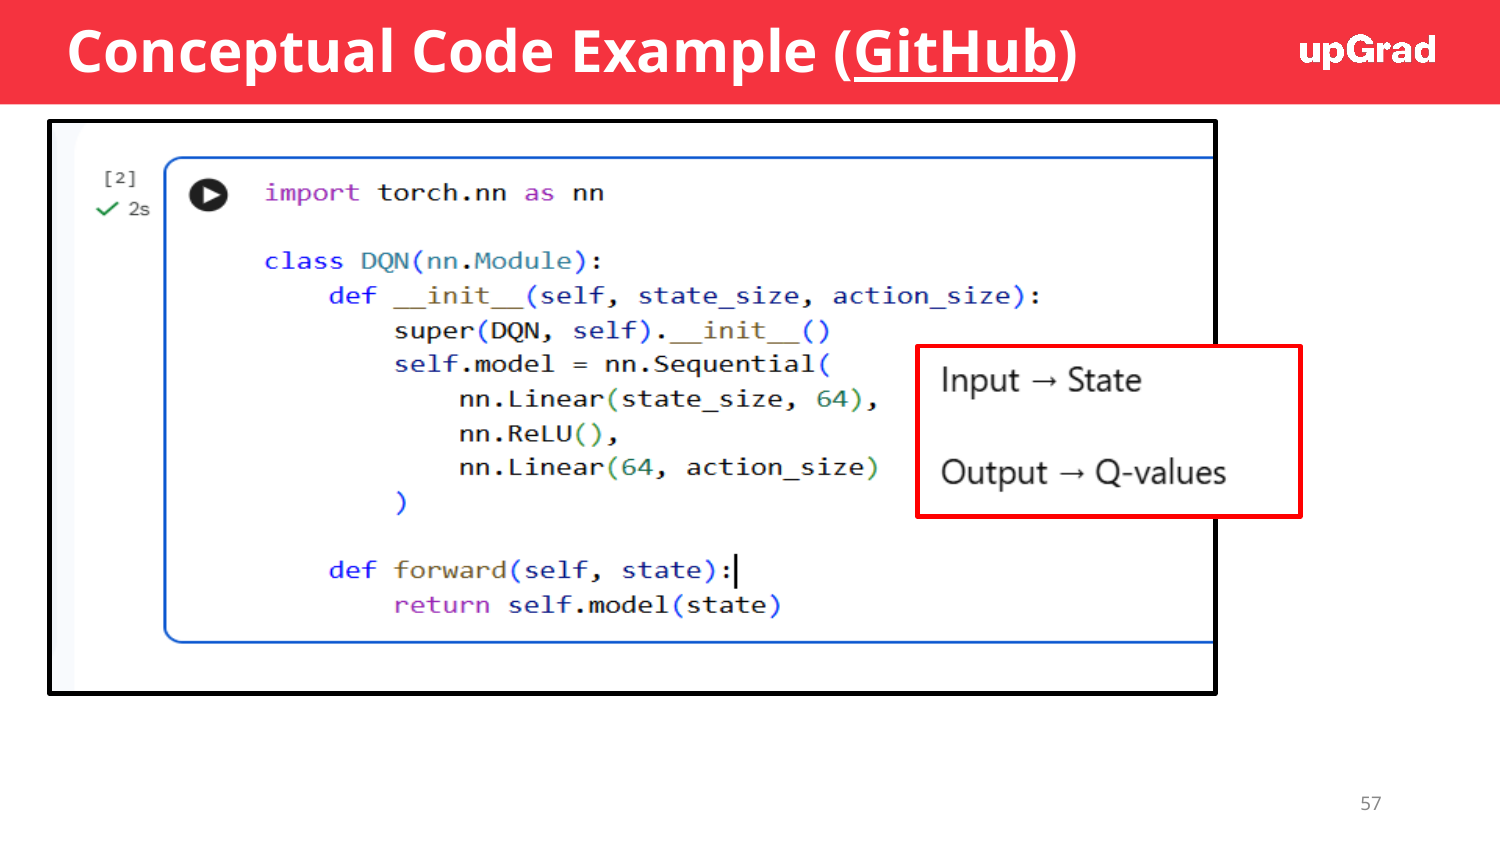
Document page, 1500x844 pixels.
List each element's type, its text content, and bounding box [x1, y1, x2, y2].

picture [1300, 34, 1435, 70]
picture [51, 123, 1299, 692]
slide_number 57 [1059, 782, 1397, 827]
title Conceptual Code Example (GitHub) [51, 20, 1203, 83]
